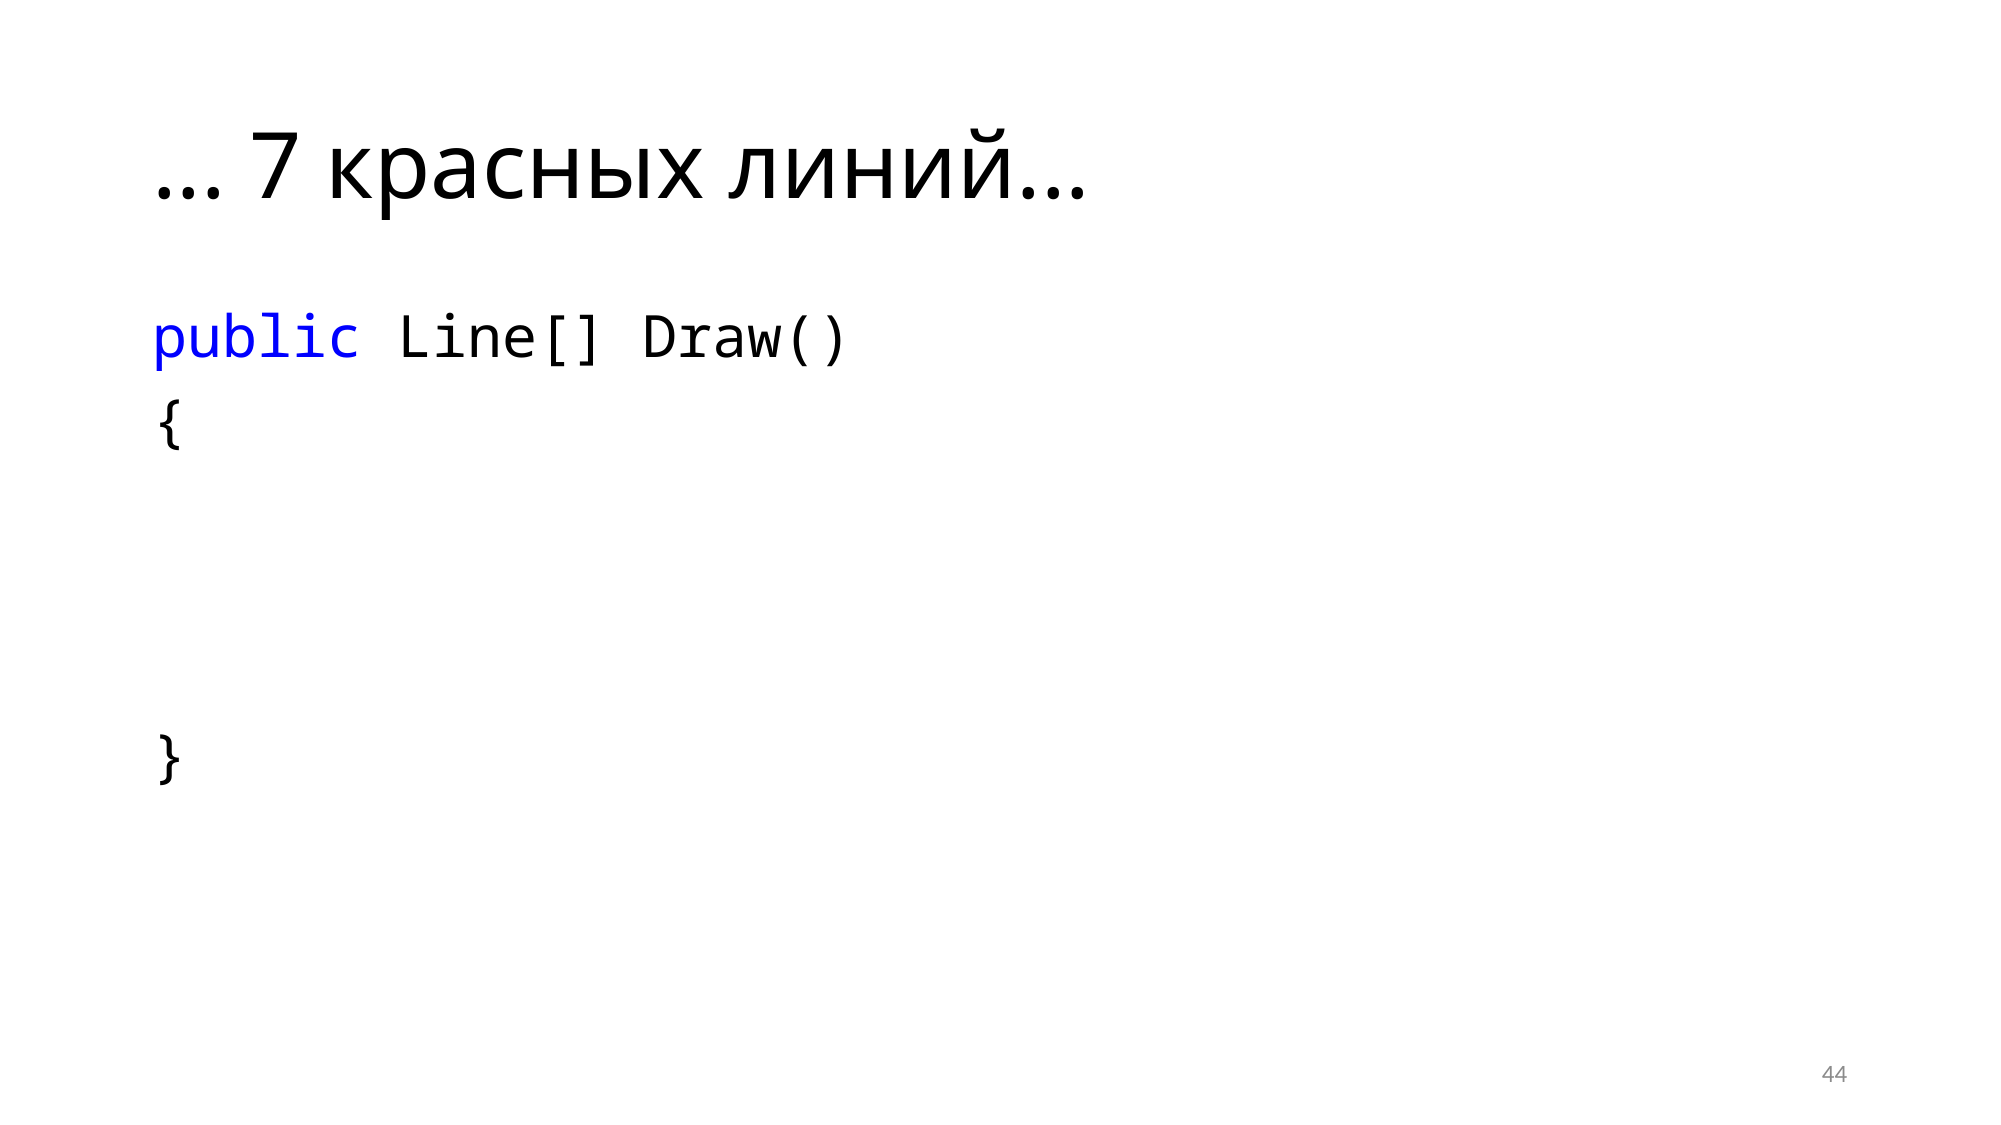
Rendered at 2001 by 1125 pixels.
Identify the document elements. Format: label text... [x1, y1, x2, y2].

slide_number 44 [1412, 1042, 1863, 1103]
list public Line[] Draw() { } [137, 299, 1863, 1014]
title ... 7 красных линий... [137, 59, 1863, 278]
